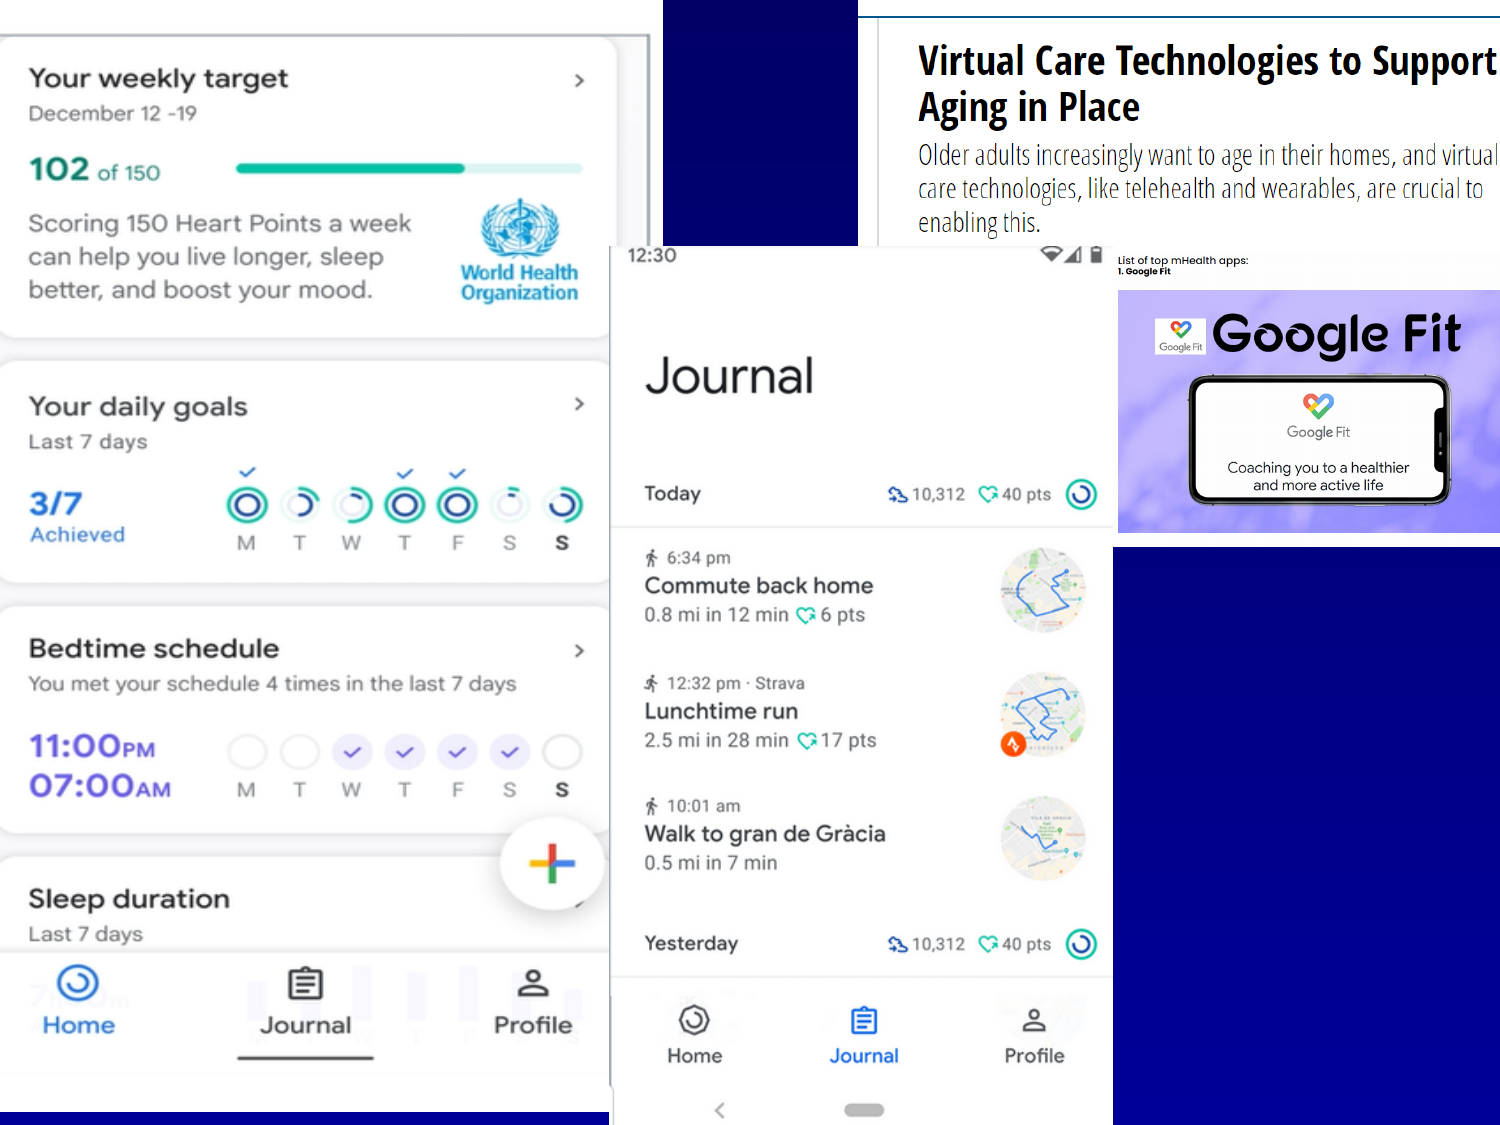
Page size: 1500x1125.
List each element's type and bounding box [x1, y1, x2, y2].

list [1116, 249, 1500, 547]
picture [0, 0, 1500, 1125]
